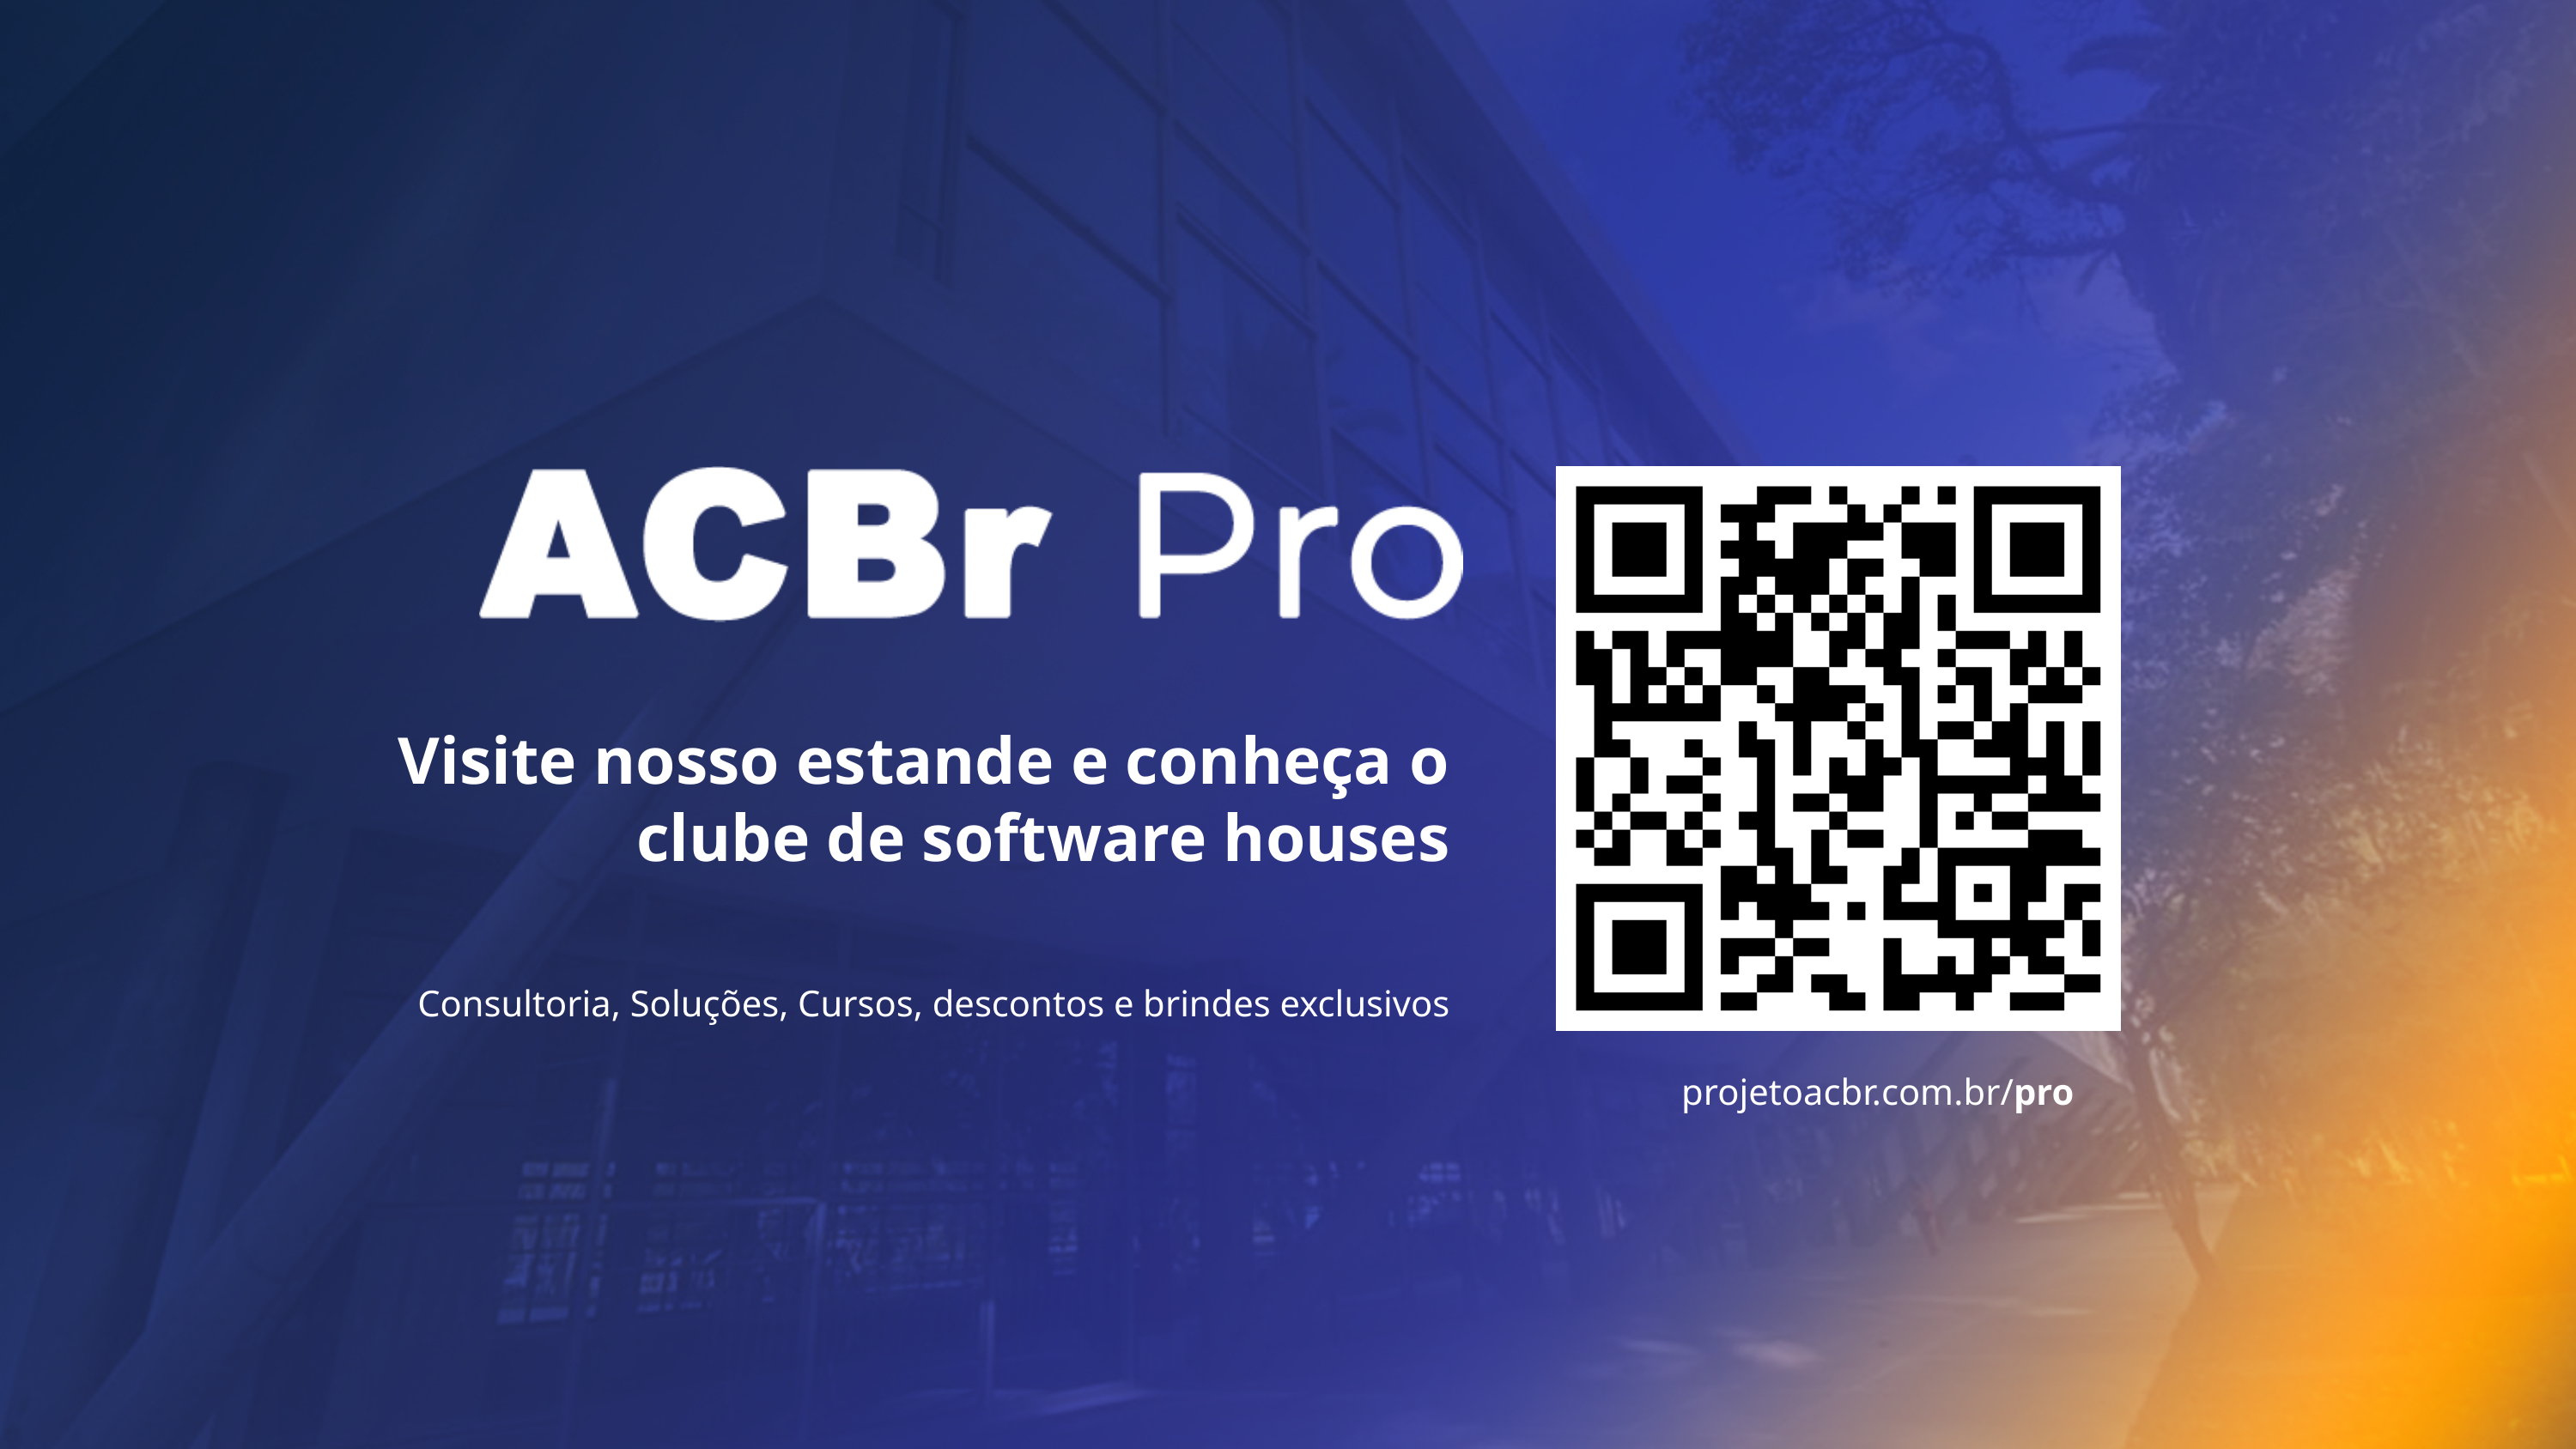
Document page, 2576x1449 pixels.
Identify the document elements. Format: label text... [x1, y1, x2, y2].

text_box Consultoria, Soluções, Cursos, descontos e brindes exclusivos [0, 974, 1463, 1030]
text_box projetoacbr.com.br/pro [1589, 1063, 2087, 1119]
text_box Visite nosso estande e conheça o clube de software houses [239, 713, 1463, 882]
picture [0, 0, 2576, 1449]
